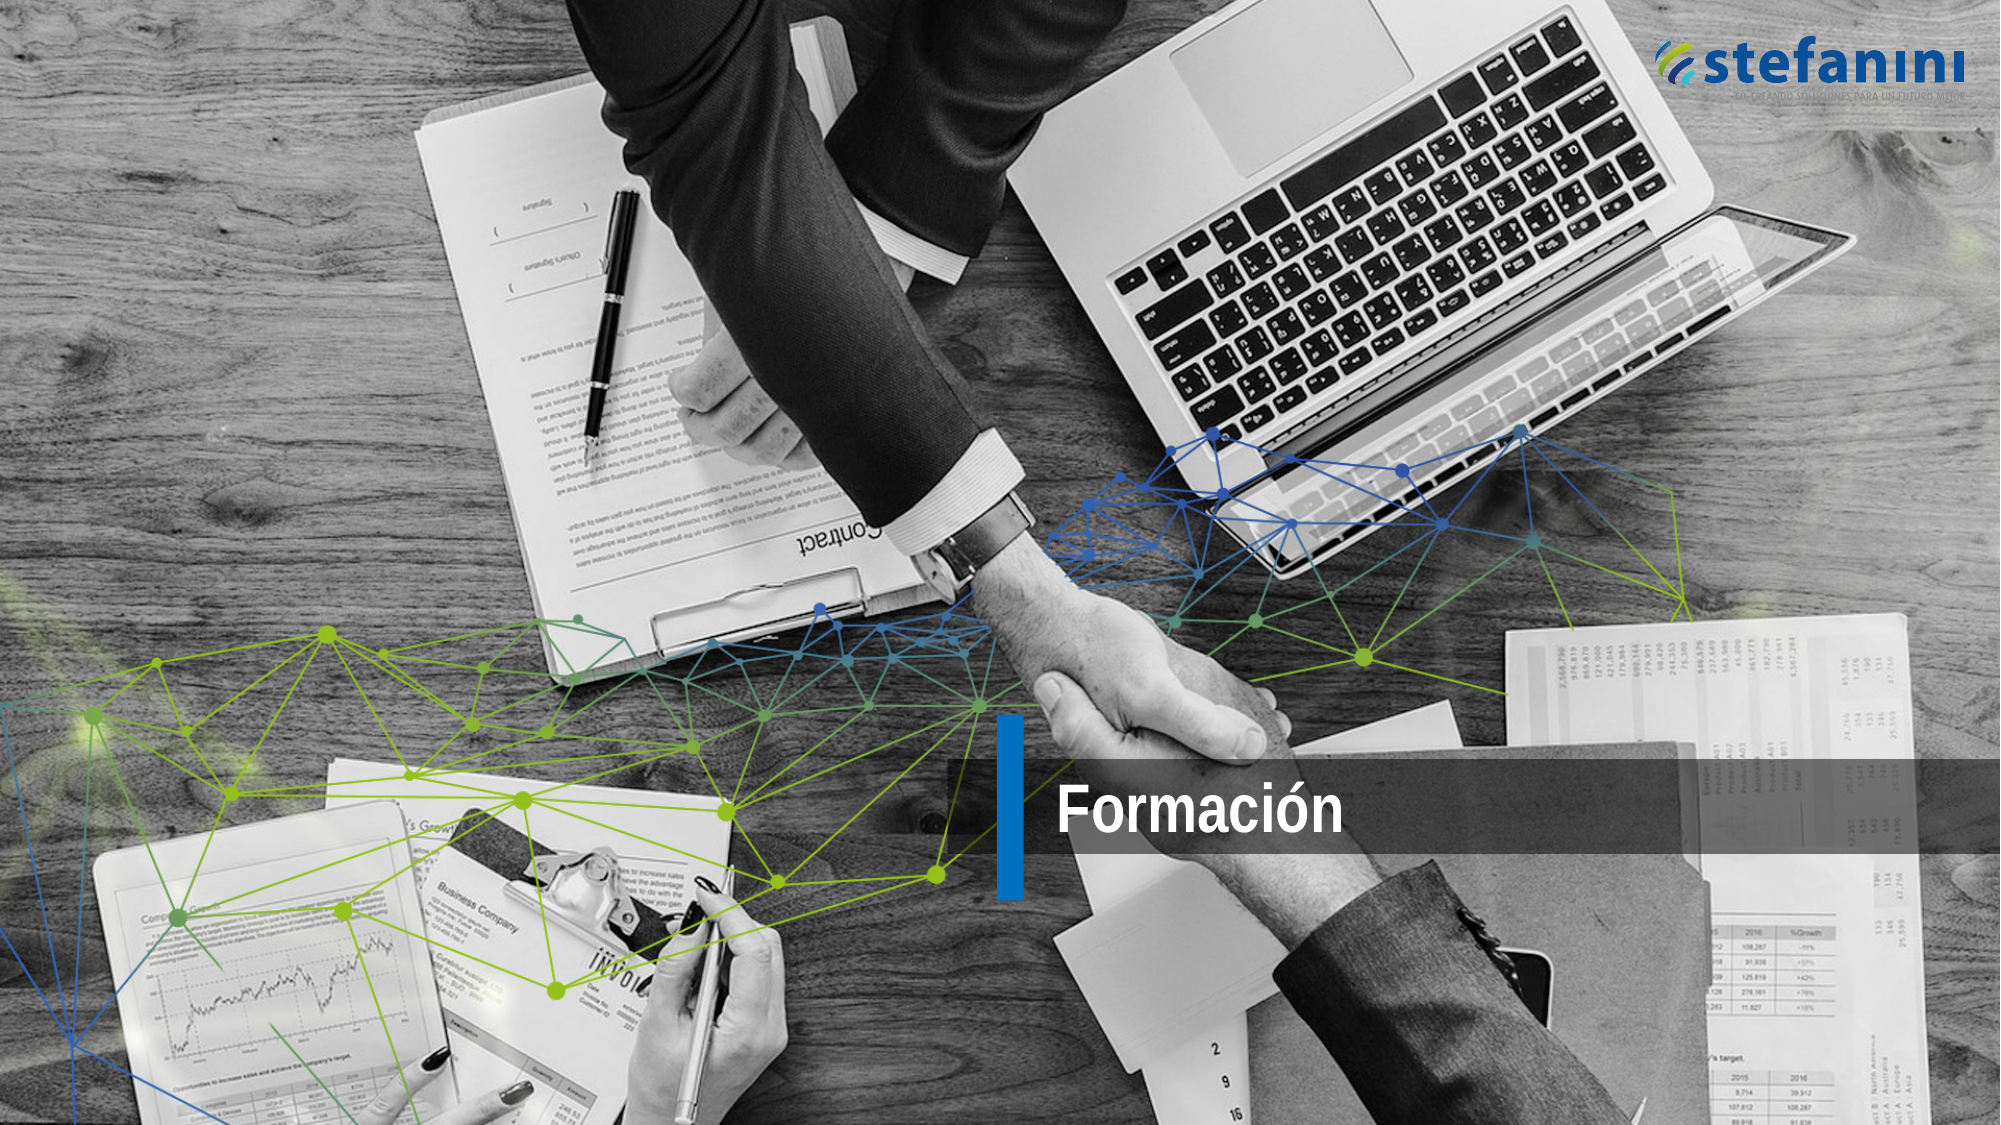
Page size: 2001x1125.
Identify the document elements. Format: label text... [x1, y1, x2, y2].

text_box Formación [1044, 757, 1374, 852]
picture [0, 0, 2000, 1125]
text_box [996, 713, 1025, 901]
text_box [1025, 759, 2000, 854]
text_box [947, 759, 996, 854]
